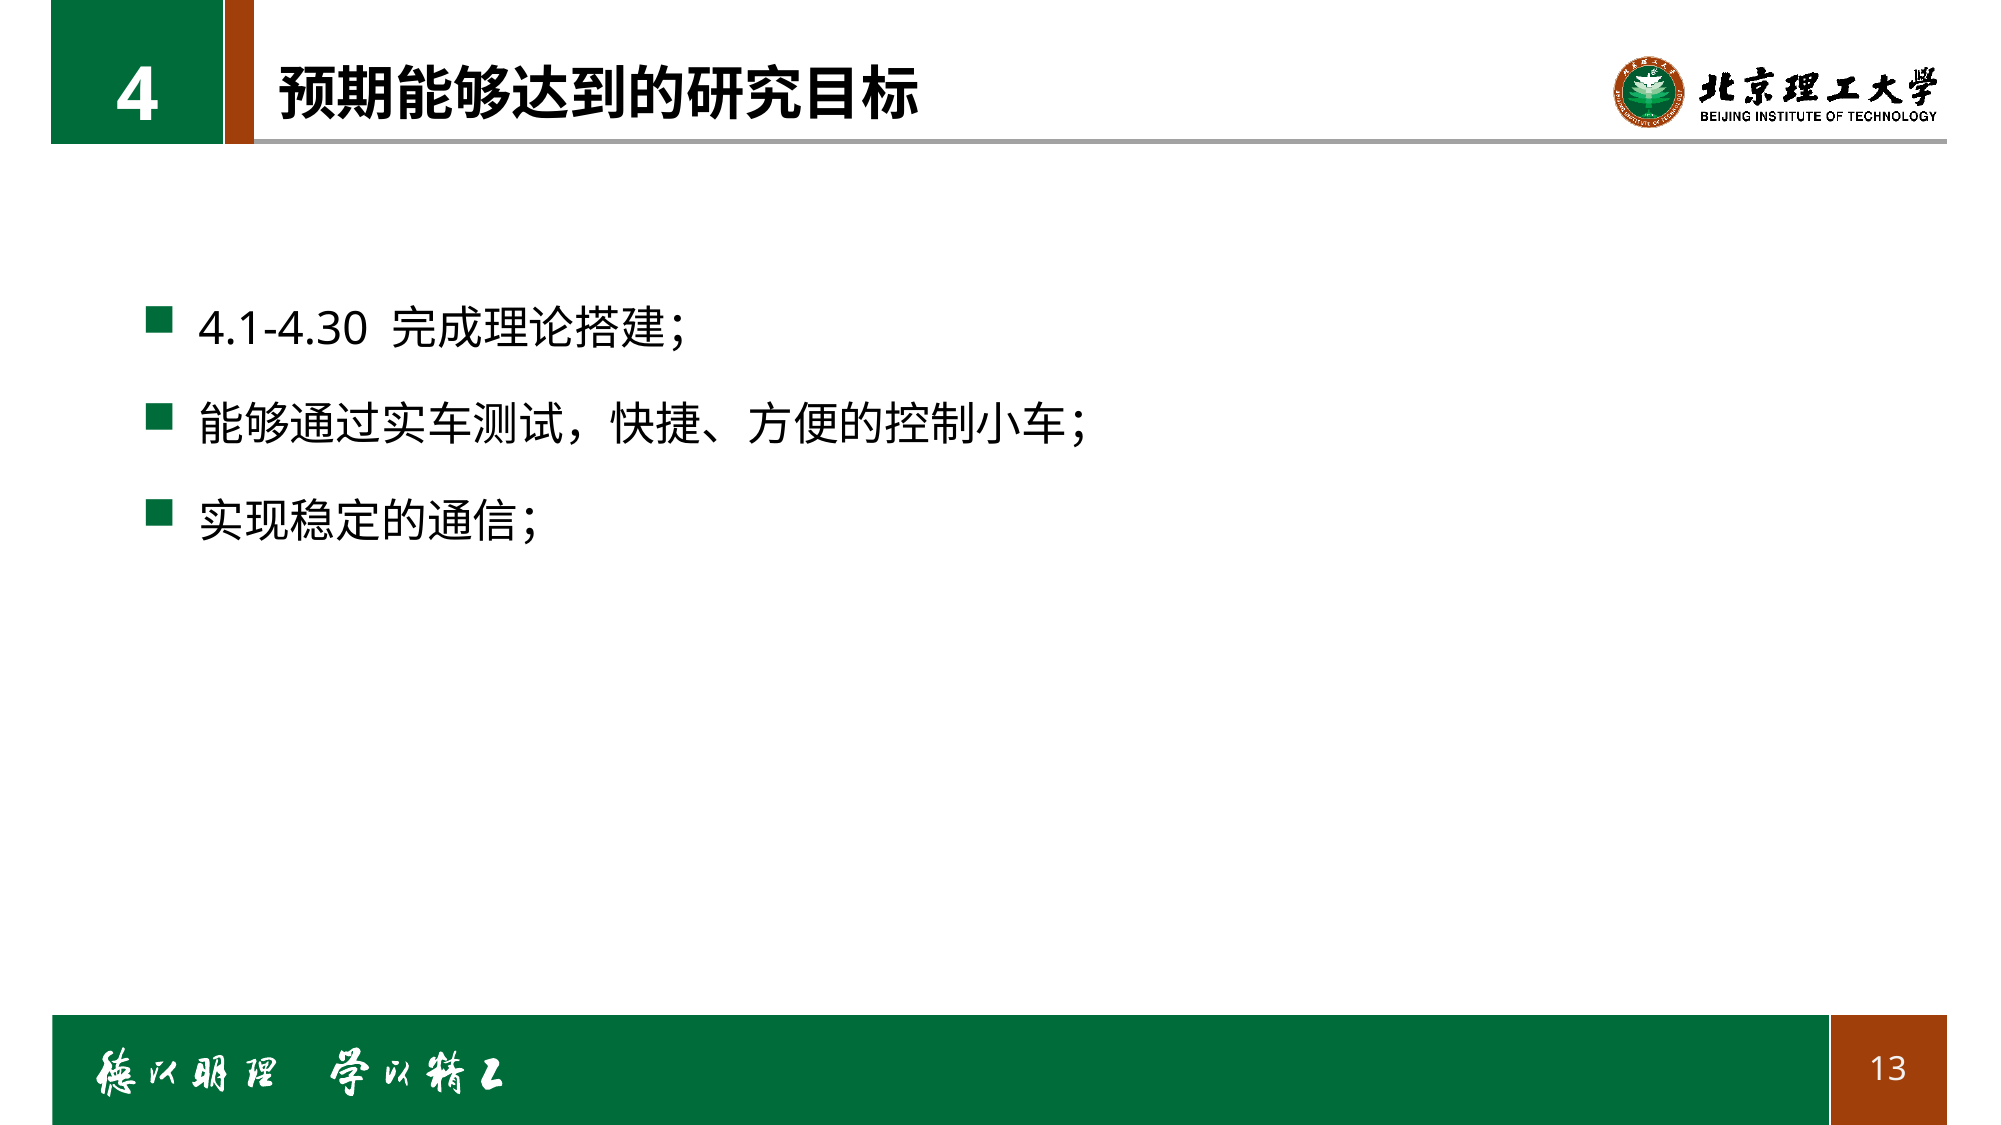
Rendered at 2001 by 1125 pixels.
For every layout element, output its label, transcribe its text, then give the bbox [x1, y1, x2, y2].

title 预期能够达到的研究目标 [263, 56, 1682, 136]
text_box 4.1-4.30 完成理论搭建； 能够通过实车测试，快捷、方便的控制小车； 实现稳定的通信； [127, 274, 1850, 844]
text_box 4 [58, 38, 218, 144]
picture [1682, 56, 1937, 128]
